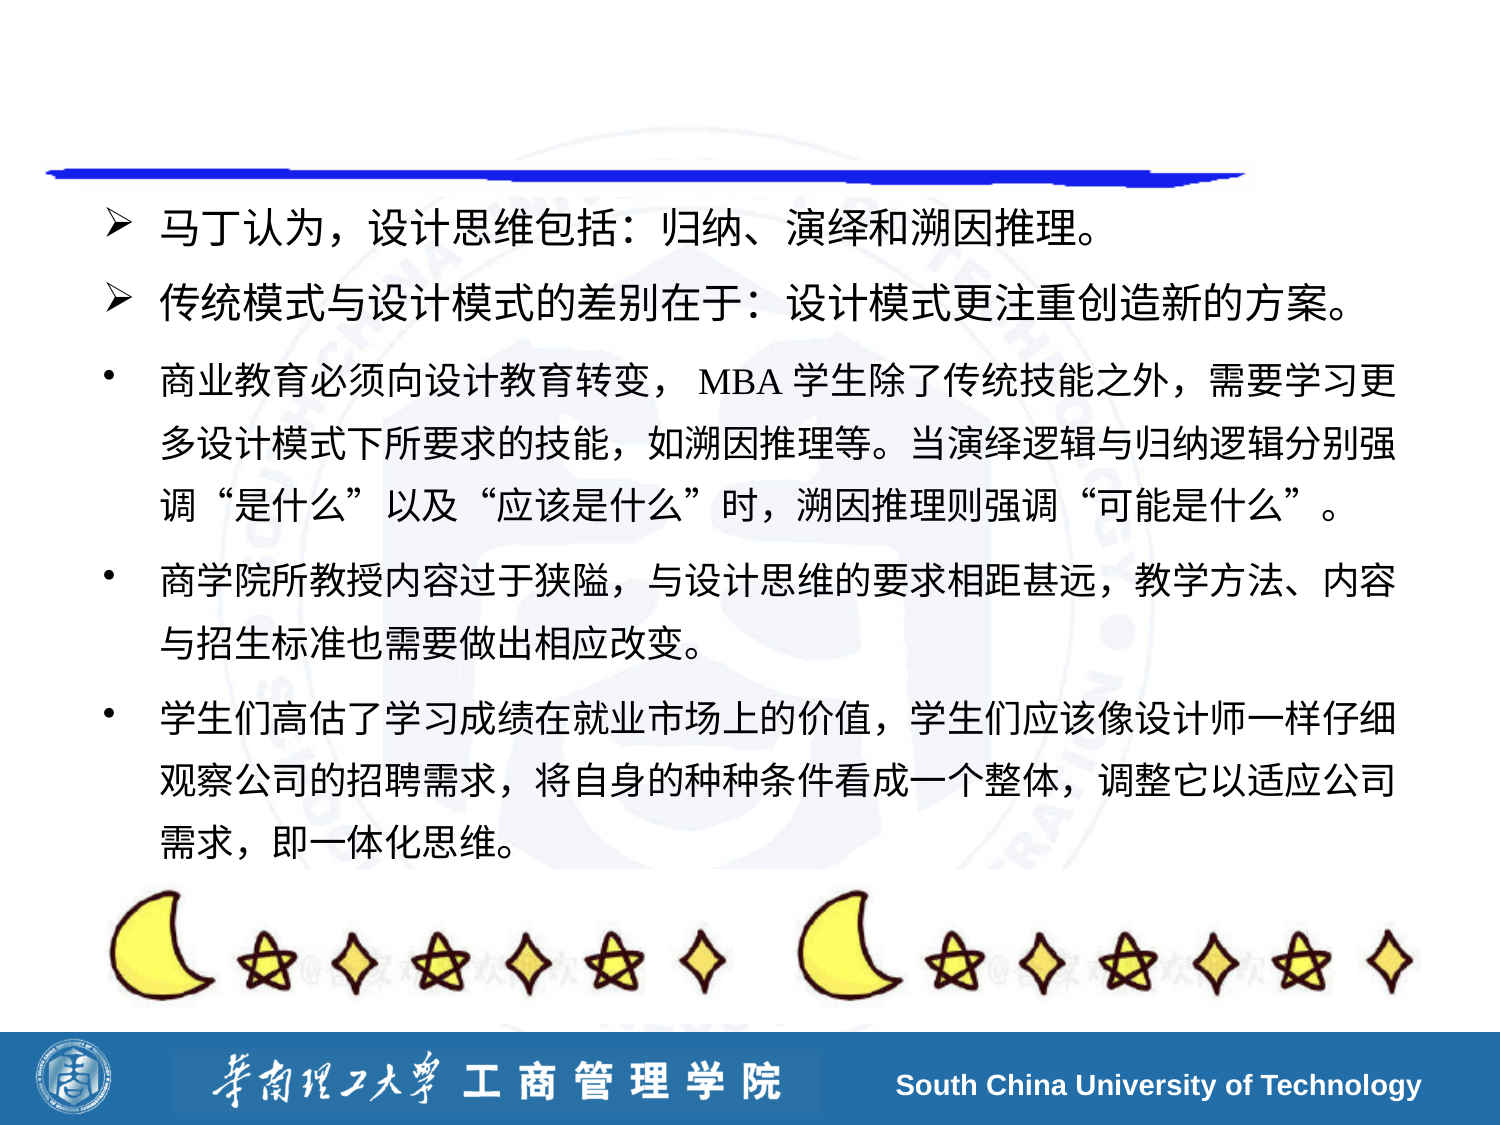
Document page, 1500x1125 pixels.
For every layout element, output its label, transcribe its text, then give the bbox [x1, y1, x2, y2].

picture [41, 105, 1270, 197]
footer South China University of Technology [826, 1058, 1500, 1125]
picture [0, 868, 1500, 1125]
text_box 马丁认为，设计思维包括：归纳、演绎和溯因推理。 传统模式与设计模式的差别在于：设计模式更注重创造新的方案。 商业教育必须向设计教育转变，MBA学生除了传统技能之外，需要学习更多设计模式下所要求的技能，如溯因推理等。当演绎逻辑与归纳逻辑分别强调“是什么”以及“应该是什么”时，溯因推理则强调“可能是什么”。 商学院所教授内容过于狭隘，与设计思维的要求相距甚远，教学方法、内容与招生标准也需要做出相应改变。 学生们高估了学习成绩在就业市场上的价值，学生们应该像设计师一样仔细观察公司的招聘需求，将自身的种种条件看成一个整体，调整它以适应公司需求，即一体化思维。 [87, 182, 1413, 867]
